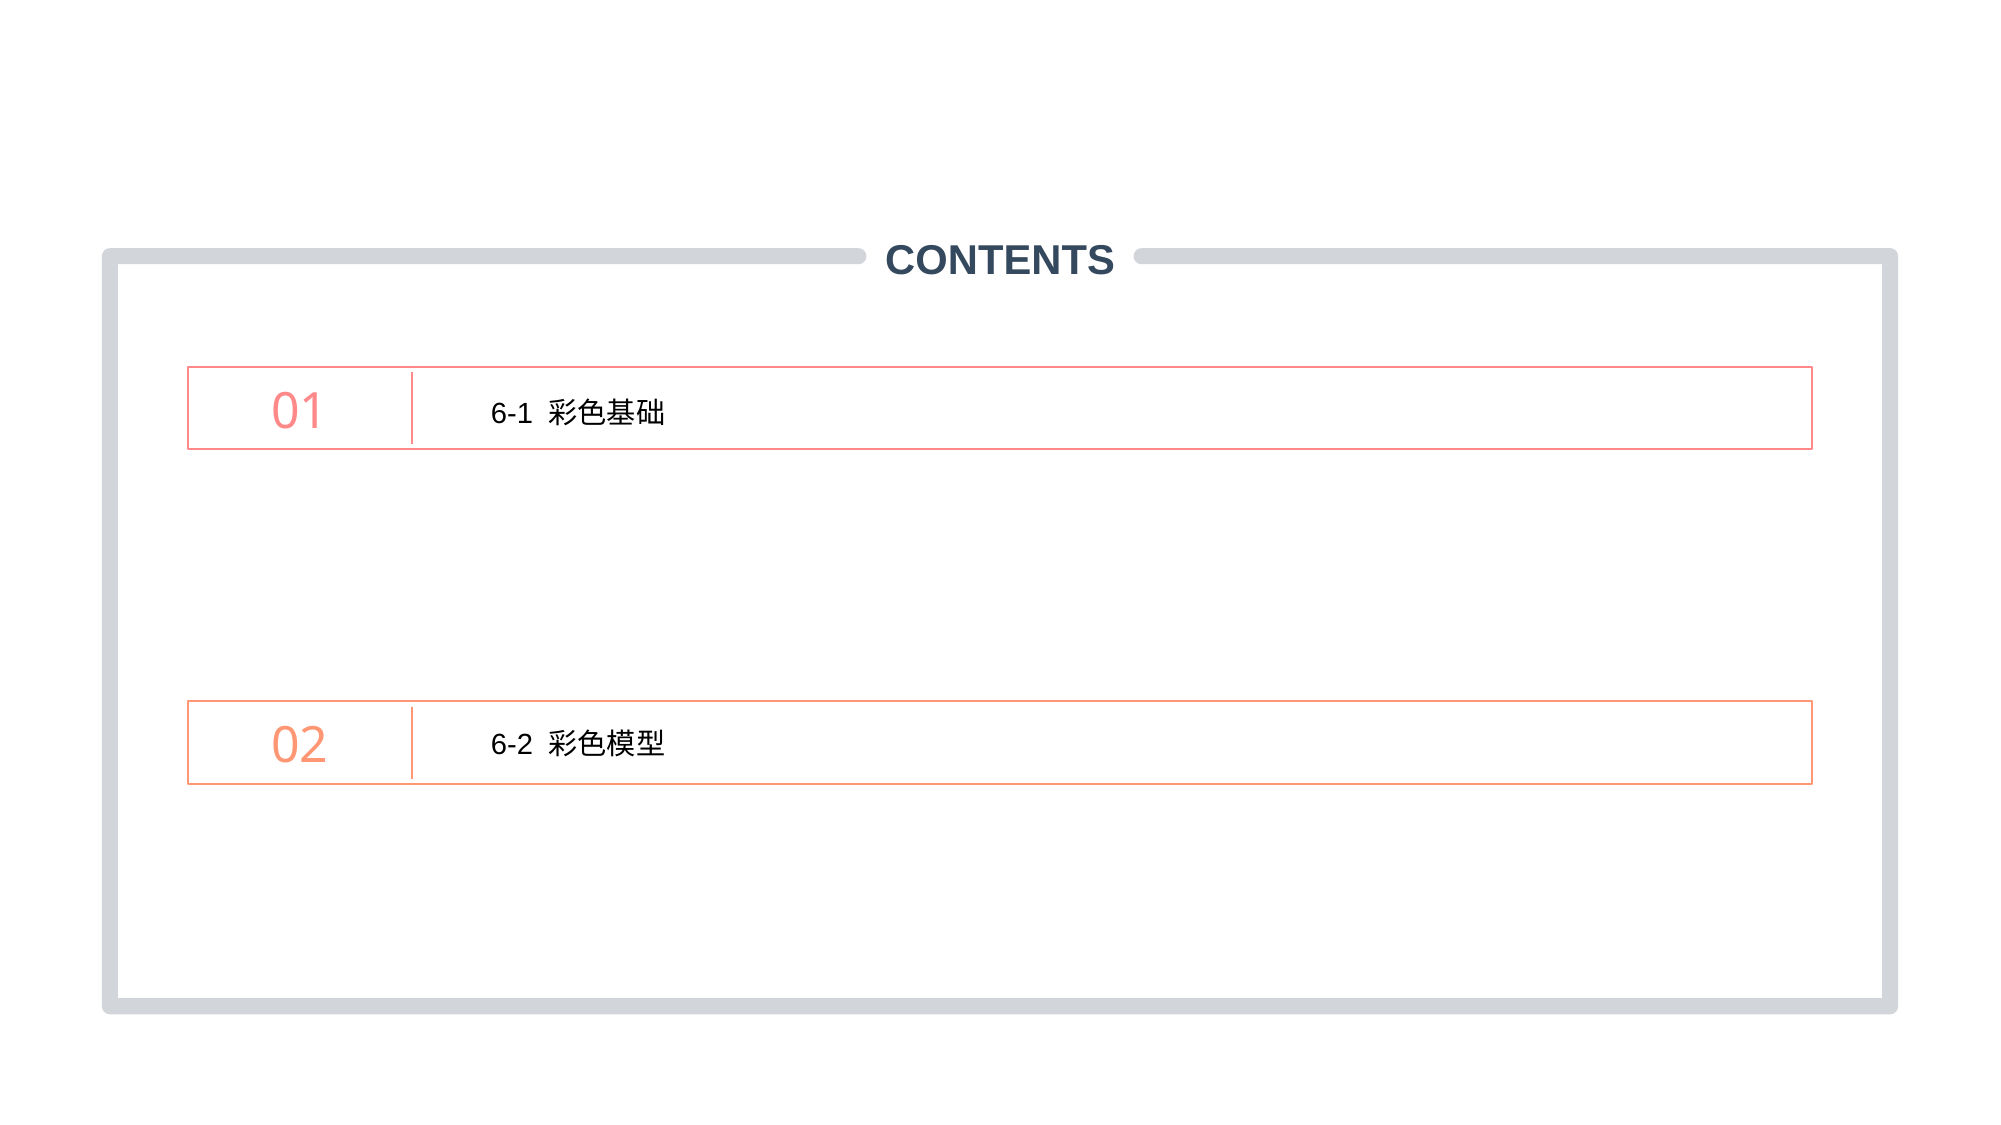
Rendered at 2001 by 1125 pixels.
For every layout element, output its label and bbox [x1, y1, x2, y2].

text_box [109, 207, 1891, 1007]
